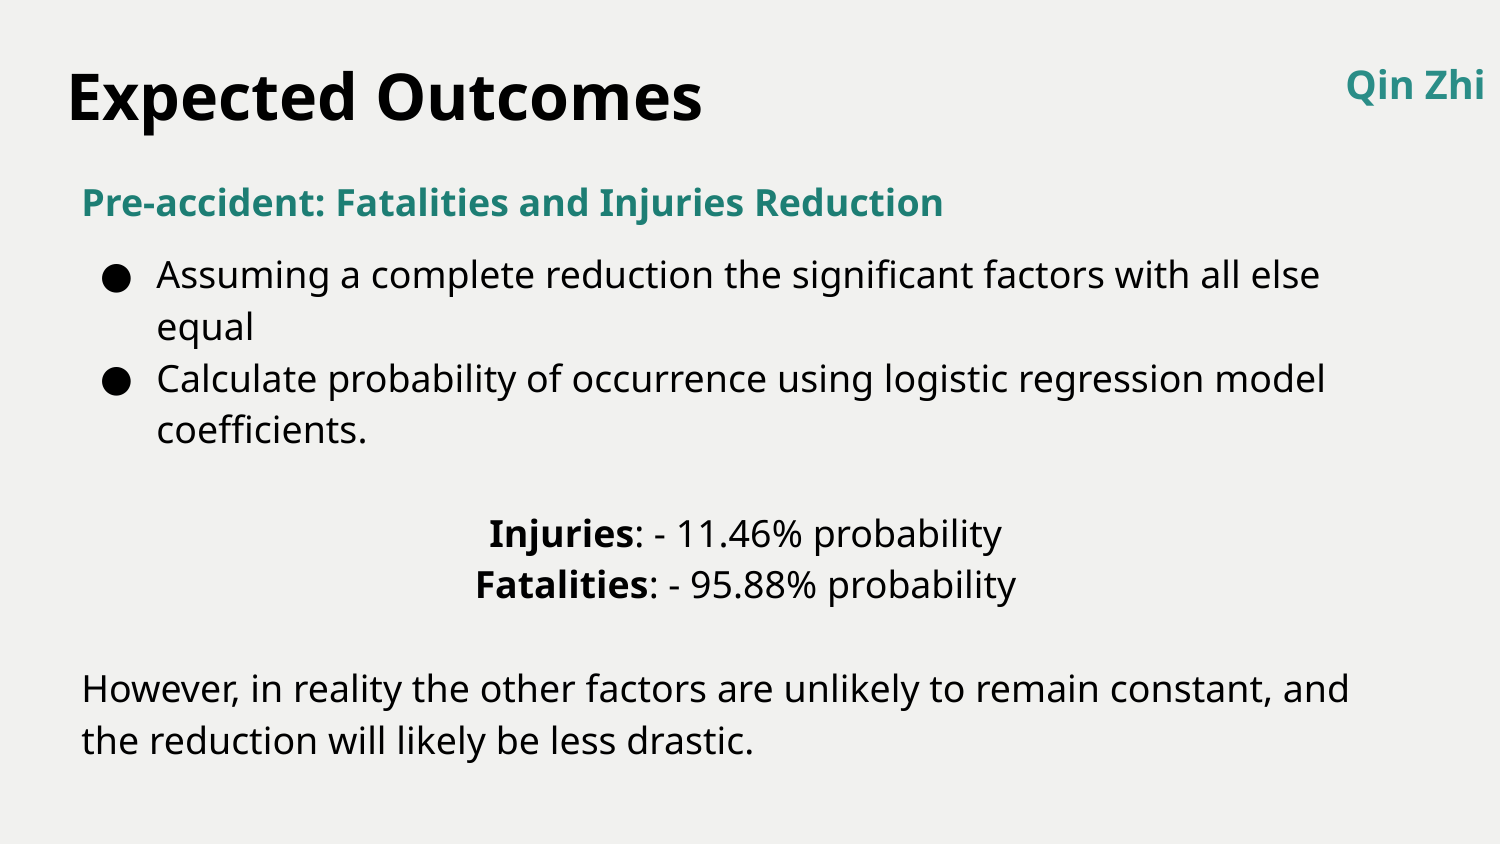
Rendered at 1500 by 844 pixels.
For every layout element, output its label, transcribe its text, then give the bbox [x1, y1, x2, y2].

text_box Pre-accident: Fatalities and Injuries Reduction Assuming a complete reduction the significant factors with all else equal Calculate probability of occurrence using logistic regression model coefficients. Injuries: - 11.46% probability Fatalities: - 95.88% probability However, in reality the other factors are unlikely to remain constant, and the reduction will likely be less drastic. [66, 156, 1426, 777]
text_box Expected Outcomes [66, 39, 1426, 134]
text_box Qin Zhi [1345, 41, 1500, 108]
